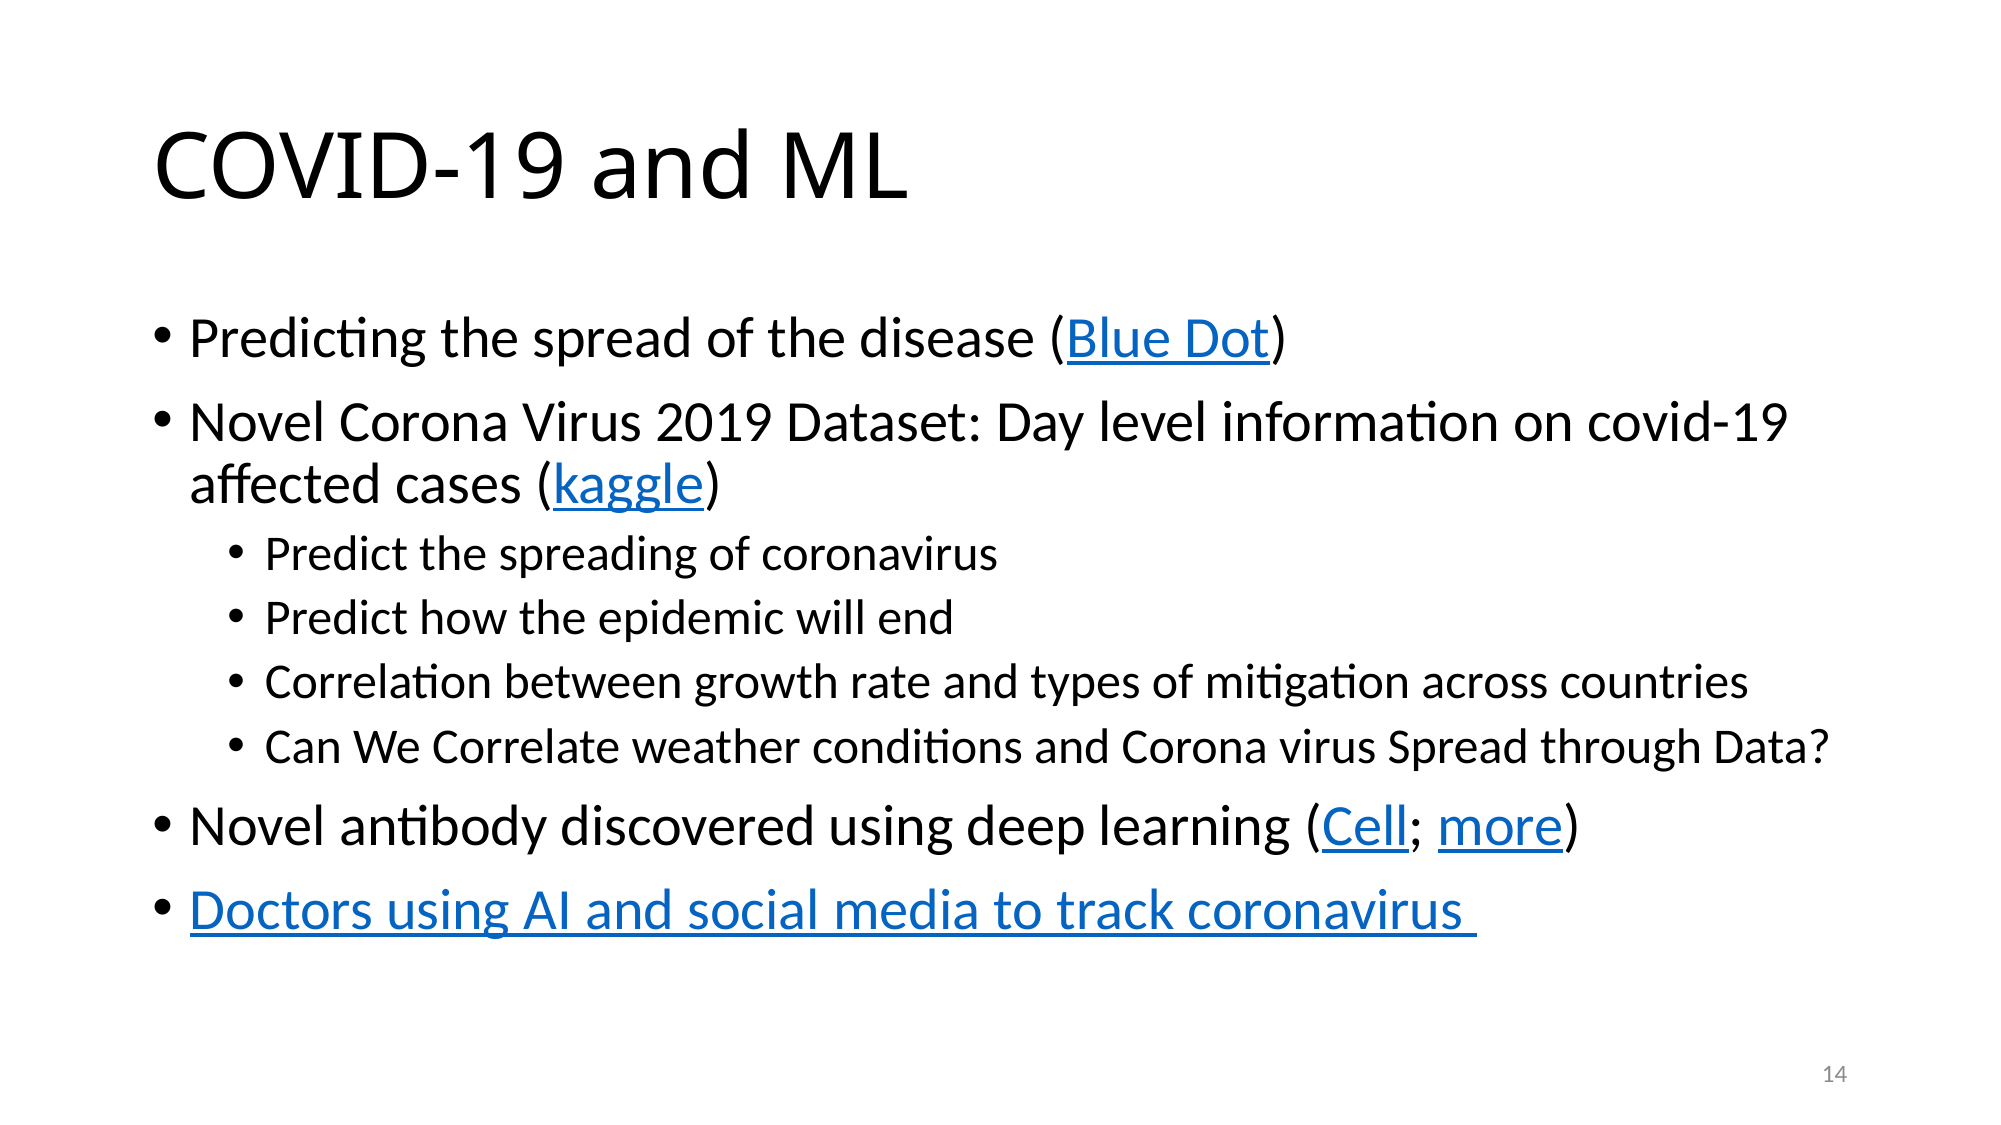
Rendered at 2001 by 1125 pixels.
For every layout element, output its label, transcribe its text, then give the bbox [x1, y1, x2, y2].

list Predicting the spread of the disease (Blue Dot) Novel Corona Virus 2019 Dataset: Day level information on covid-19 affected cases (kaggle) Predict the spreading of coronavirus Predict how the epidemic will end Correlation between growth rate and types of mitigation across countries Can We Correlate weather conditions and Corona virus Spread through Data? Novel antibody discovered using deep learning (Cell; more) Doctors using AI and social media to track coronavirus [137, 299, 1863, 1014]
title COVID-19 and ML [137, 59, 1863, 278]
slide_number 14 [1412, 1042, 1863, 1103]
